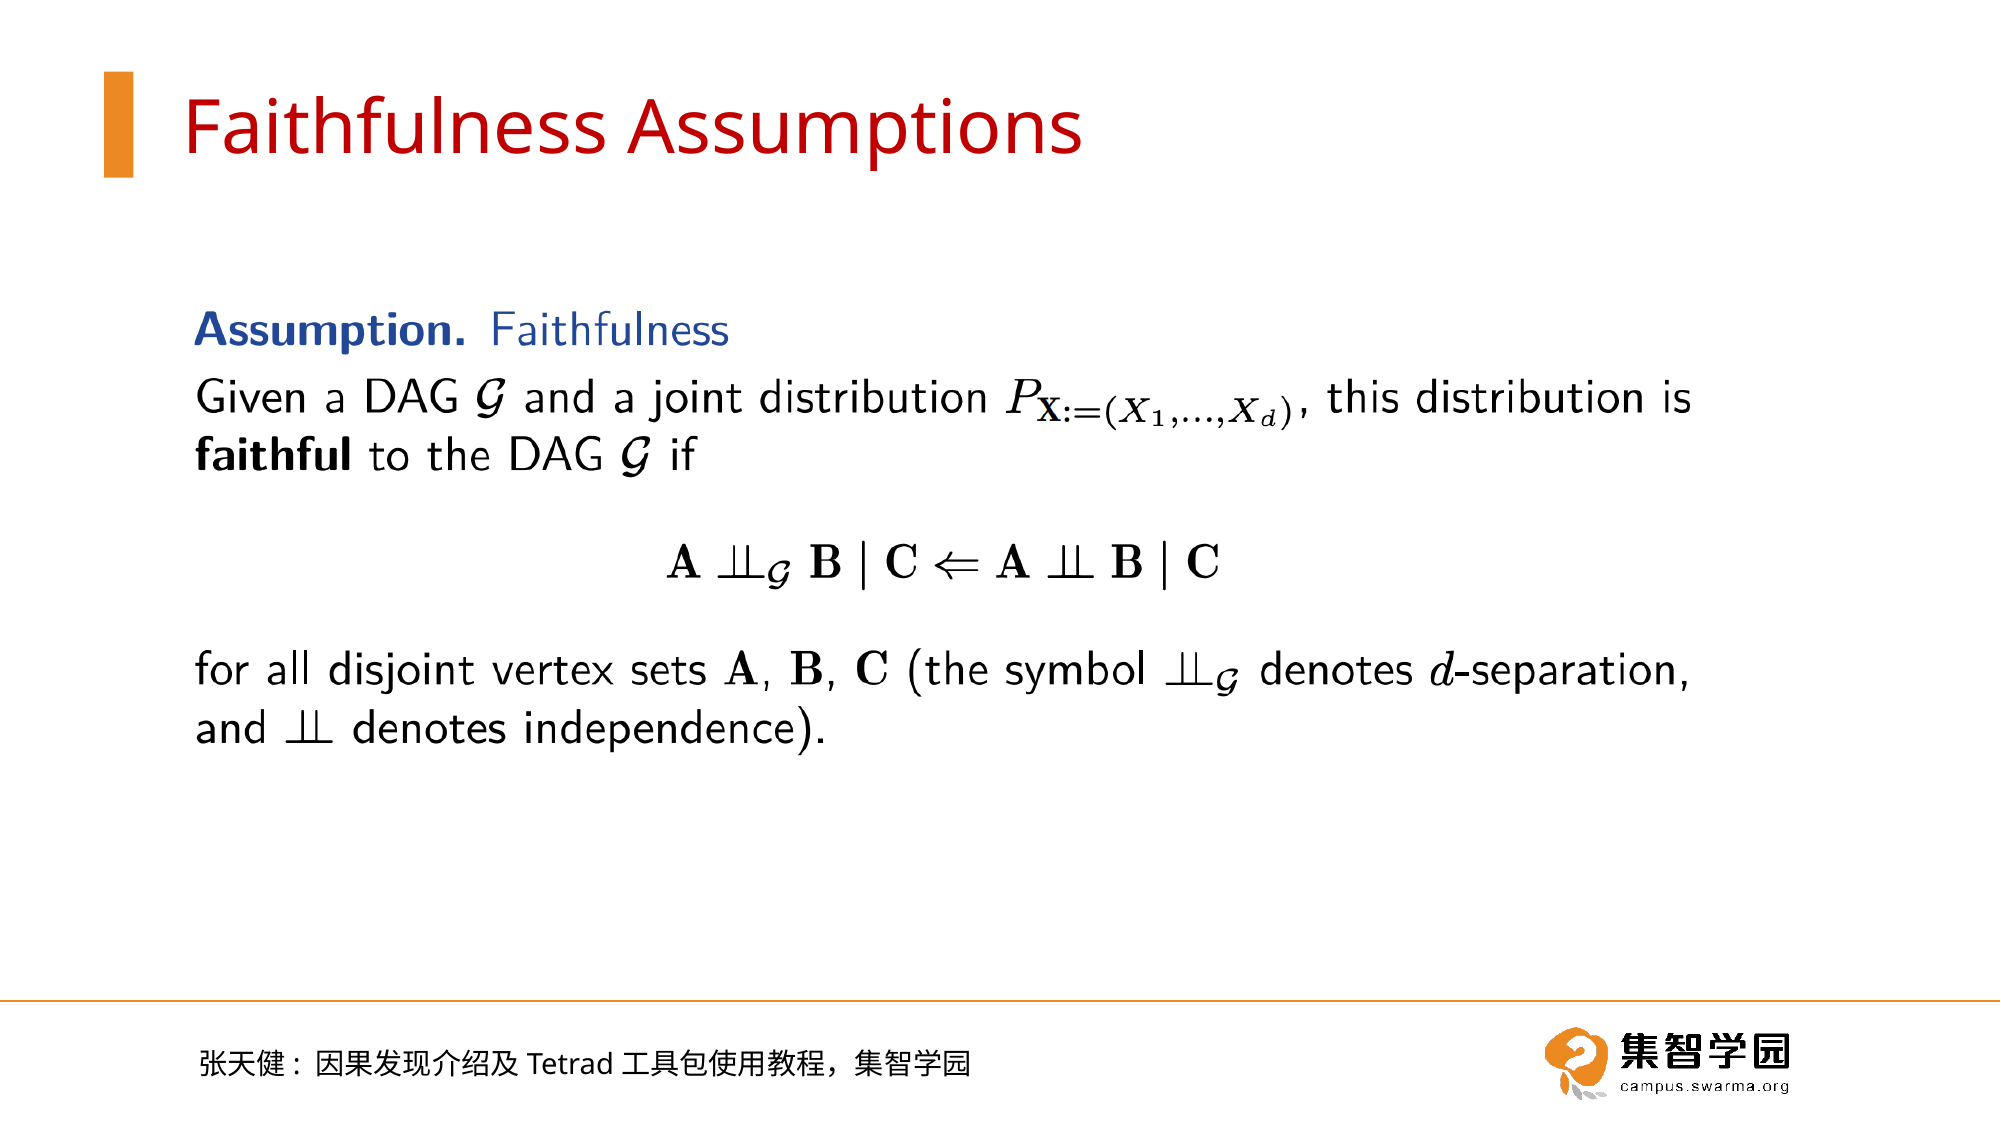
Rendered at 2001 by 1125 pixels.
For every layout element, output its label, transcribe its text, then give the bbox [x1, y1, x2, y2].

picture [182, 289, 1746, 807]
text_box [103, 70, 135, 179]
text_box Faithfulness Assumptions [168, 71, 1532, 177]
text_box 张天健: 因果发现介绍及Tetrad工具包使用教程，集智学园 [183, 1037, 1333, 1088]
picture [1527, 963, 1811, 1125]
